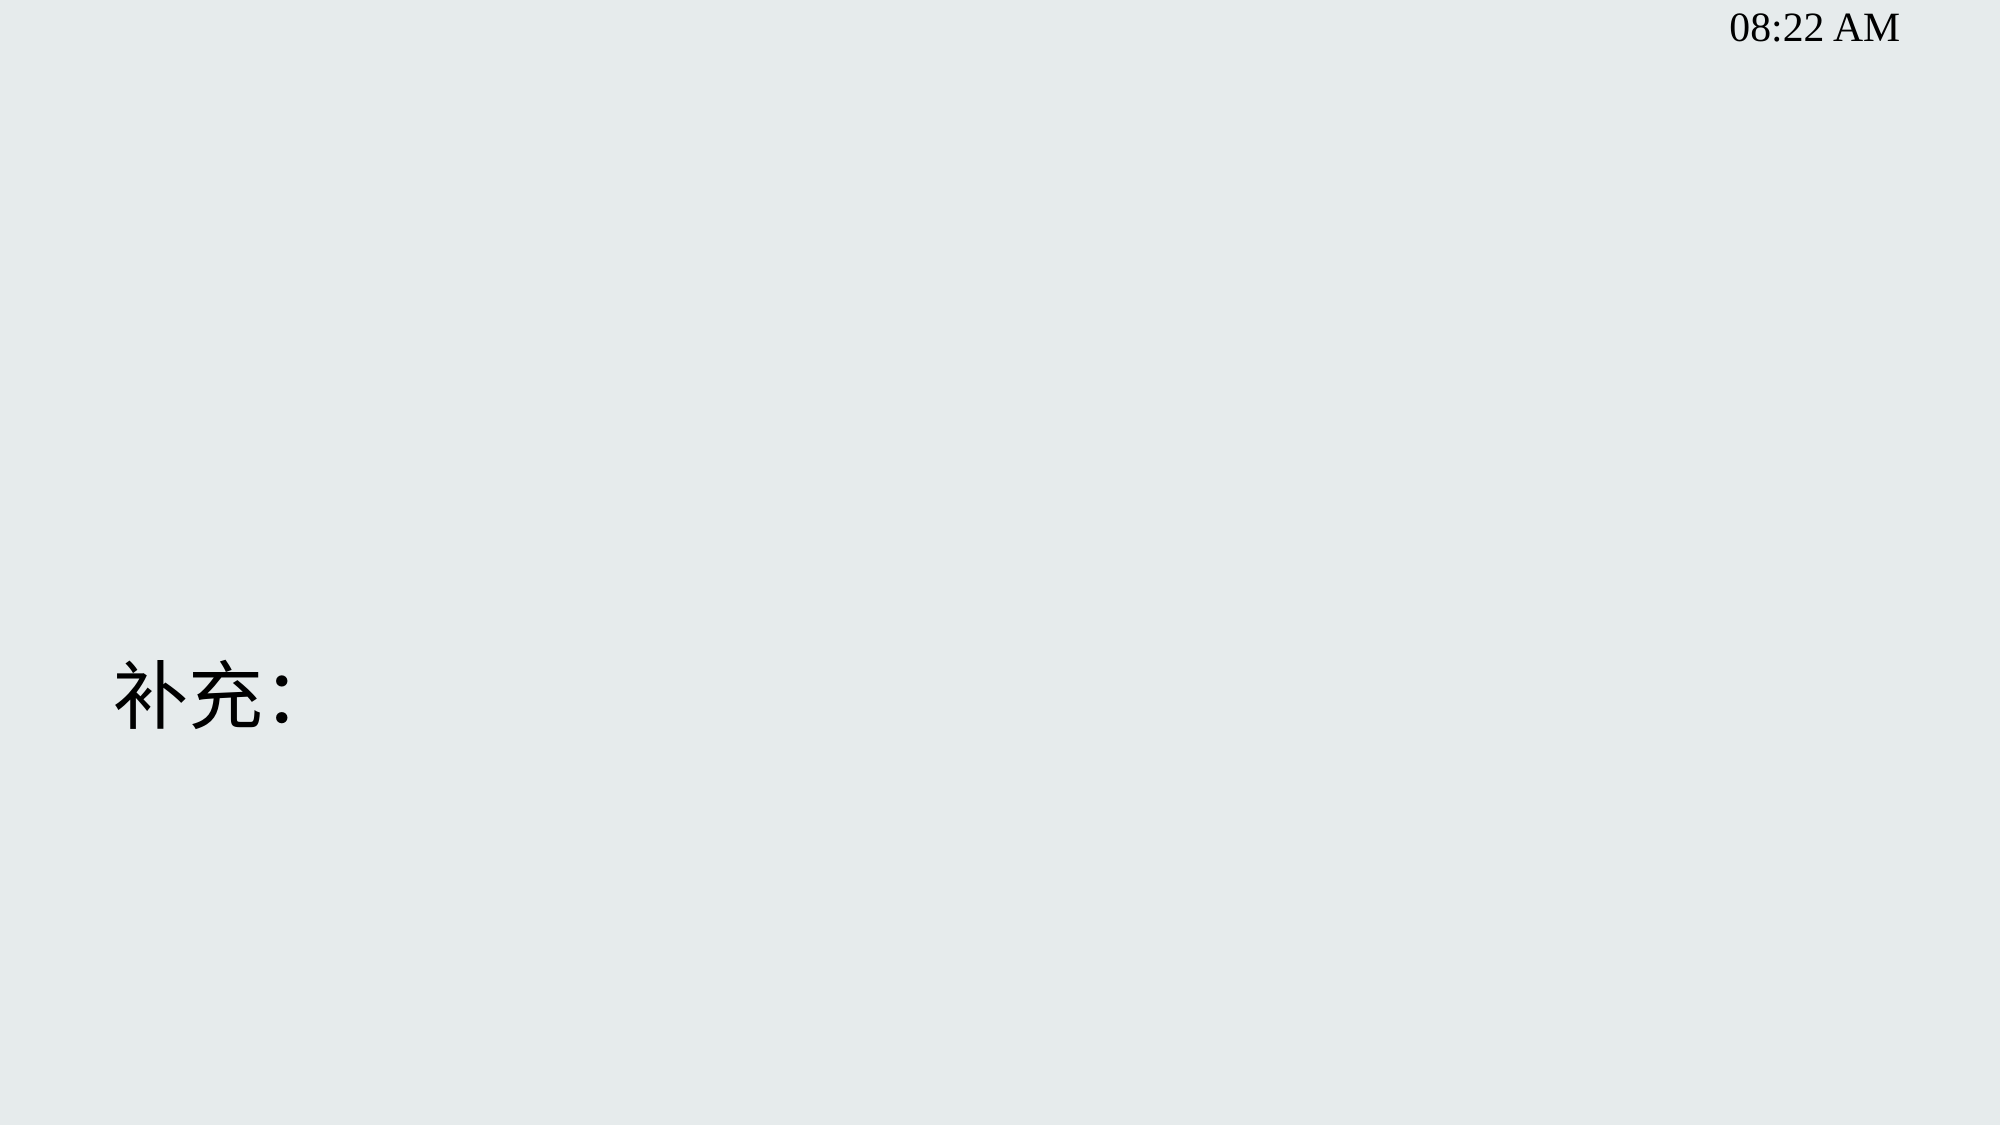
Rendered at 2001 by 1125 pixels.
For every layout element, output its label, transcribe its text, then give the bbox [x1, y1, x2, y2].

text_box 补充： [113, 648, 1094, 739]
